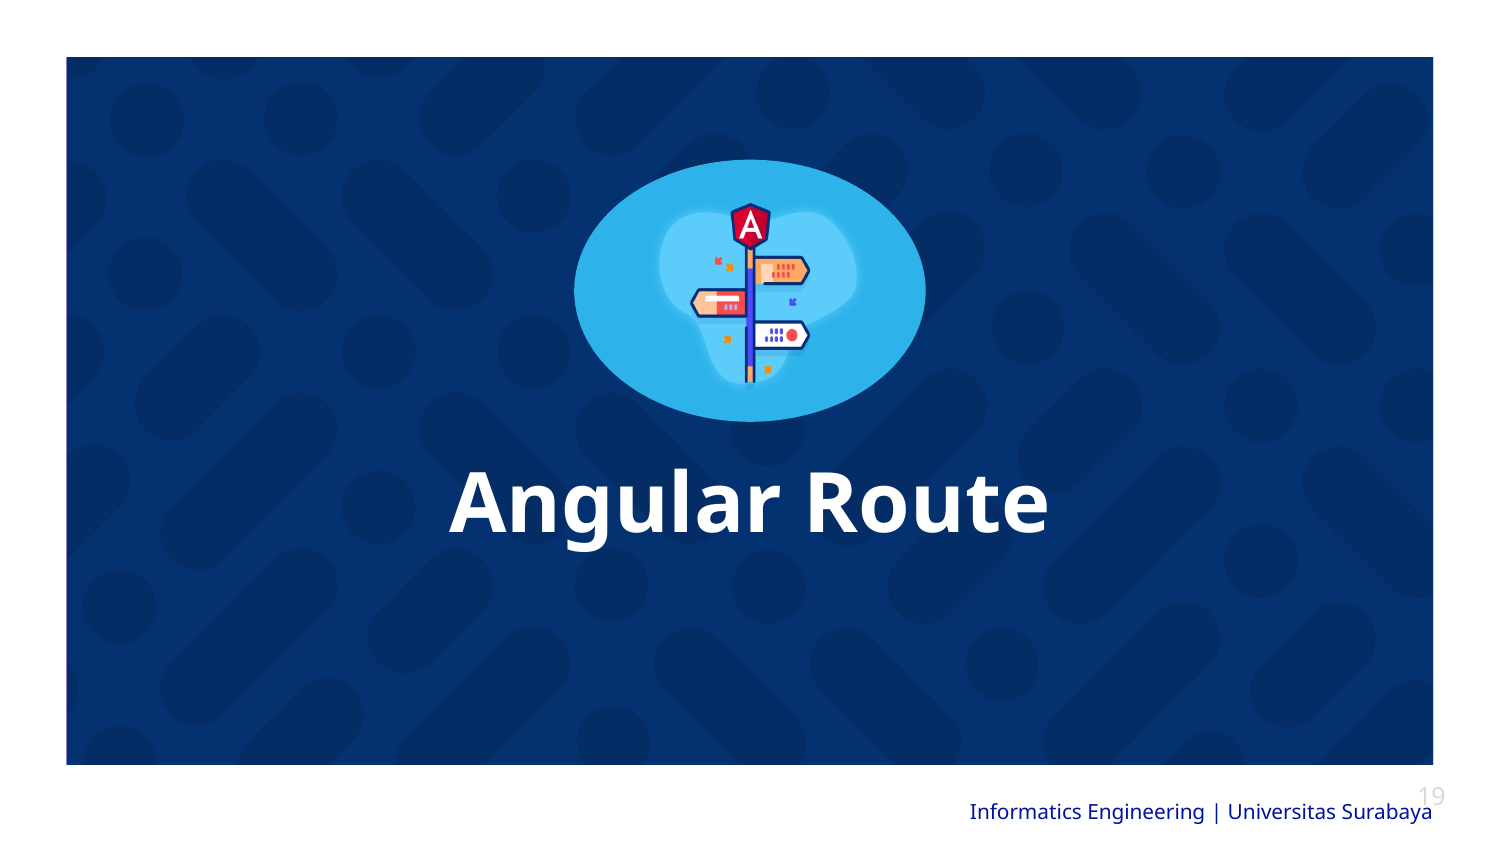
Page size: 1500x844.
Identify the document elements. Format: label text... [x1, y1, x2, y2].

title Angular Route [0, 485, 1500, 565]
text_box Informatics Engineering | Universitas Surabaya [953, 791, 1448, 828]
slide_number 19 [1402, 764, 1493, 830]
picture [66, 565, 1434, 765]
picture [66, 57, 1434, 485]
